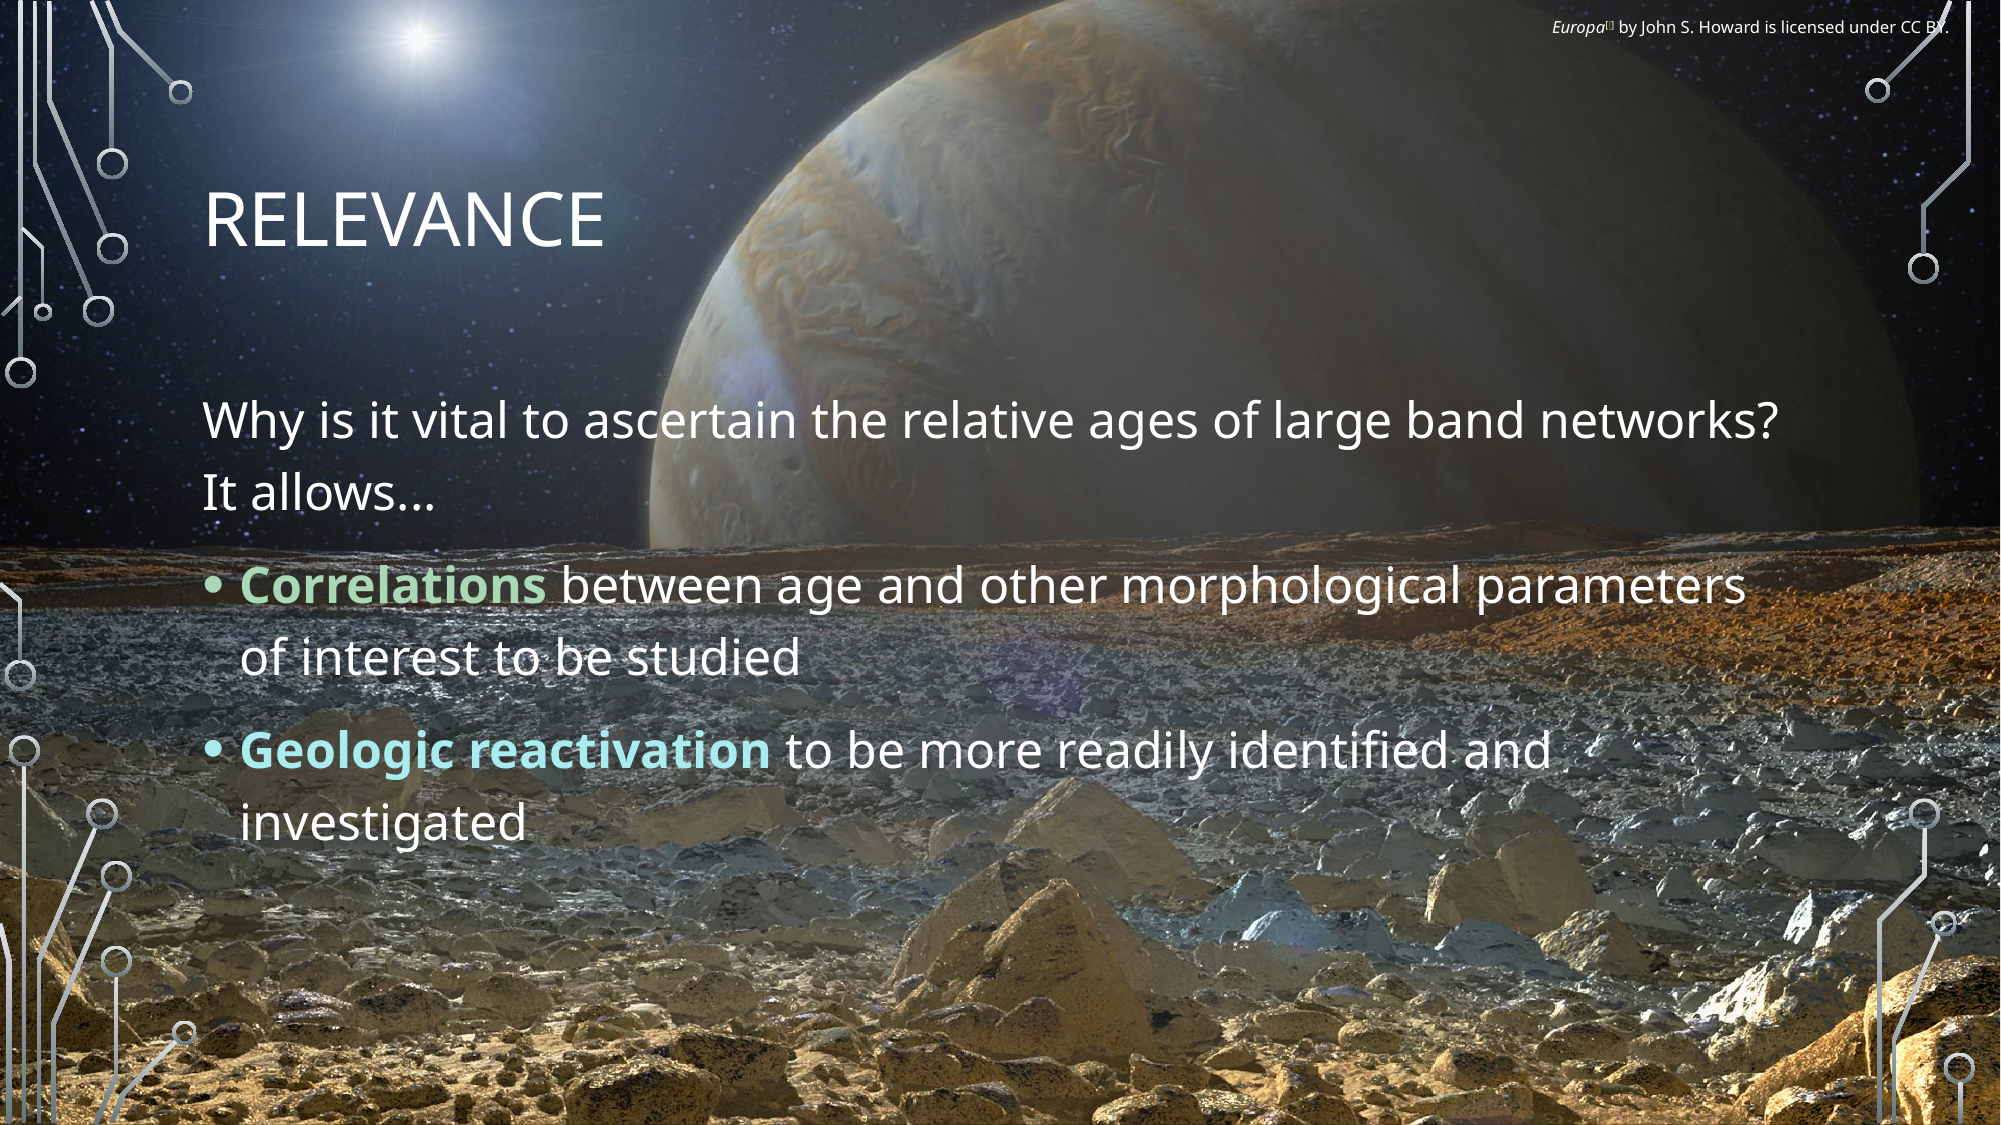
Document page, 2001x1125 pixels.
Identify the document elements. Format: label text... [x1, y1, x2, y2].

text_box Europa[l] by John S. Howard is licensed under CC BY. [1537, 9, 2000, 45]
title RELEVANCE [187, 101, 1813, 344]
list Why is it vital to ascertain the relative ages of large band networks? It allows... Correlations between age and other morphological parameters of interest to be studied Geologic reactivation to be more readily identified and investigated [187, 369, 1813, 950]
